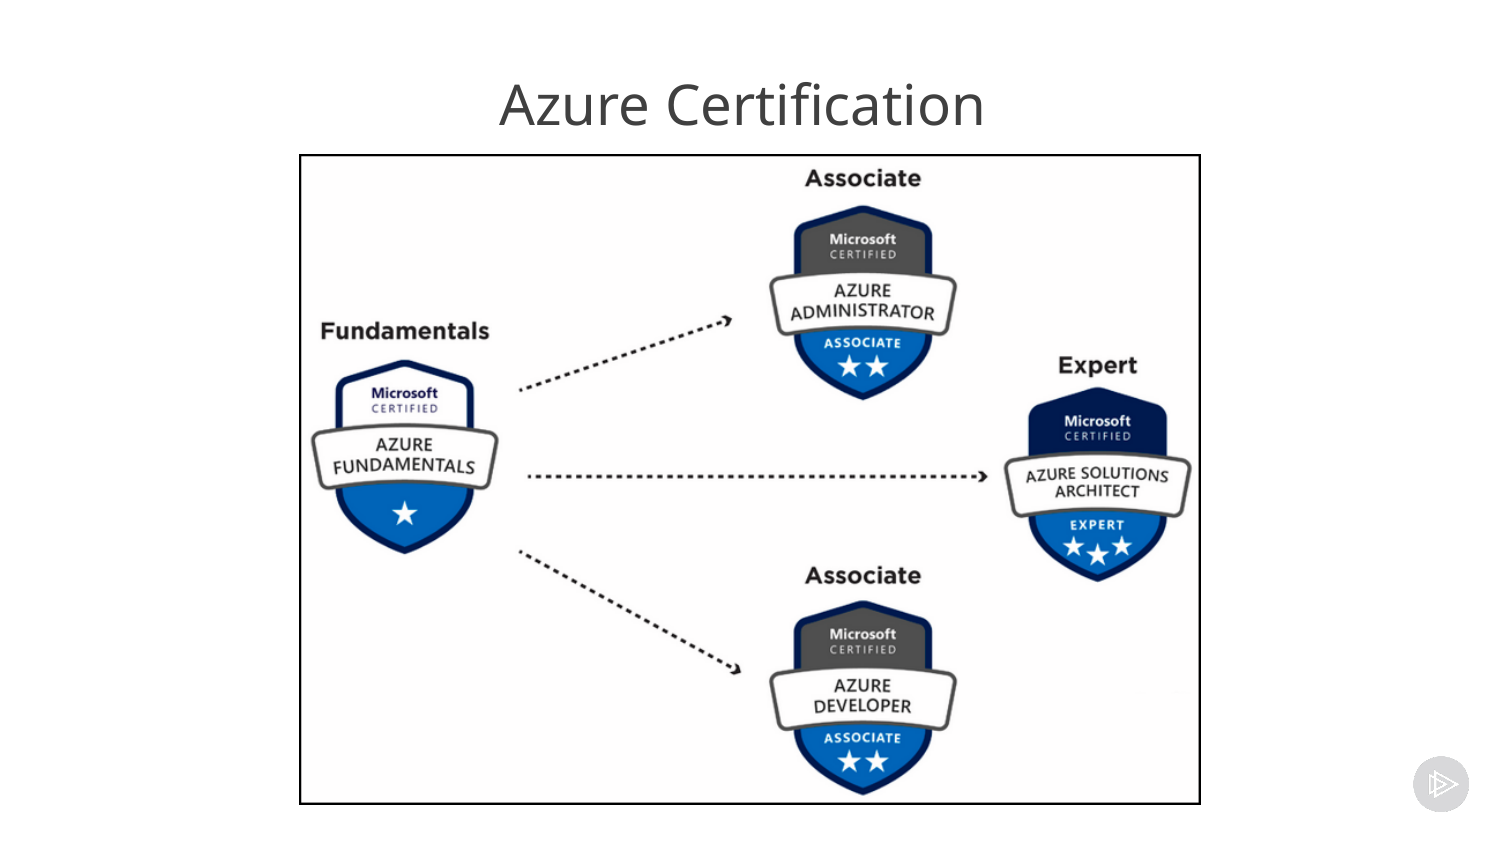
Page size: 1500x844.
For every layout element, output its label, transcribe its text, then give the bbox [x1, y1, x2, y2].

title Azure Certification [86, 72, 1414, 127]
picture [299, 154, 1201, 805]
